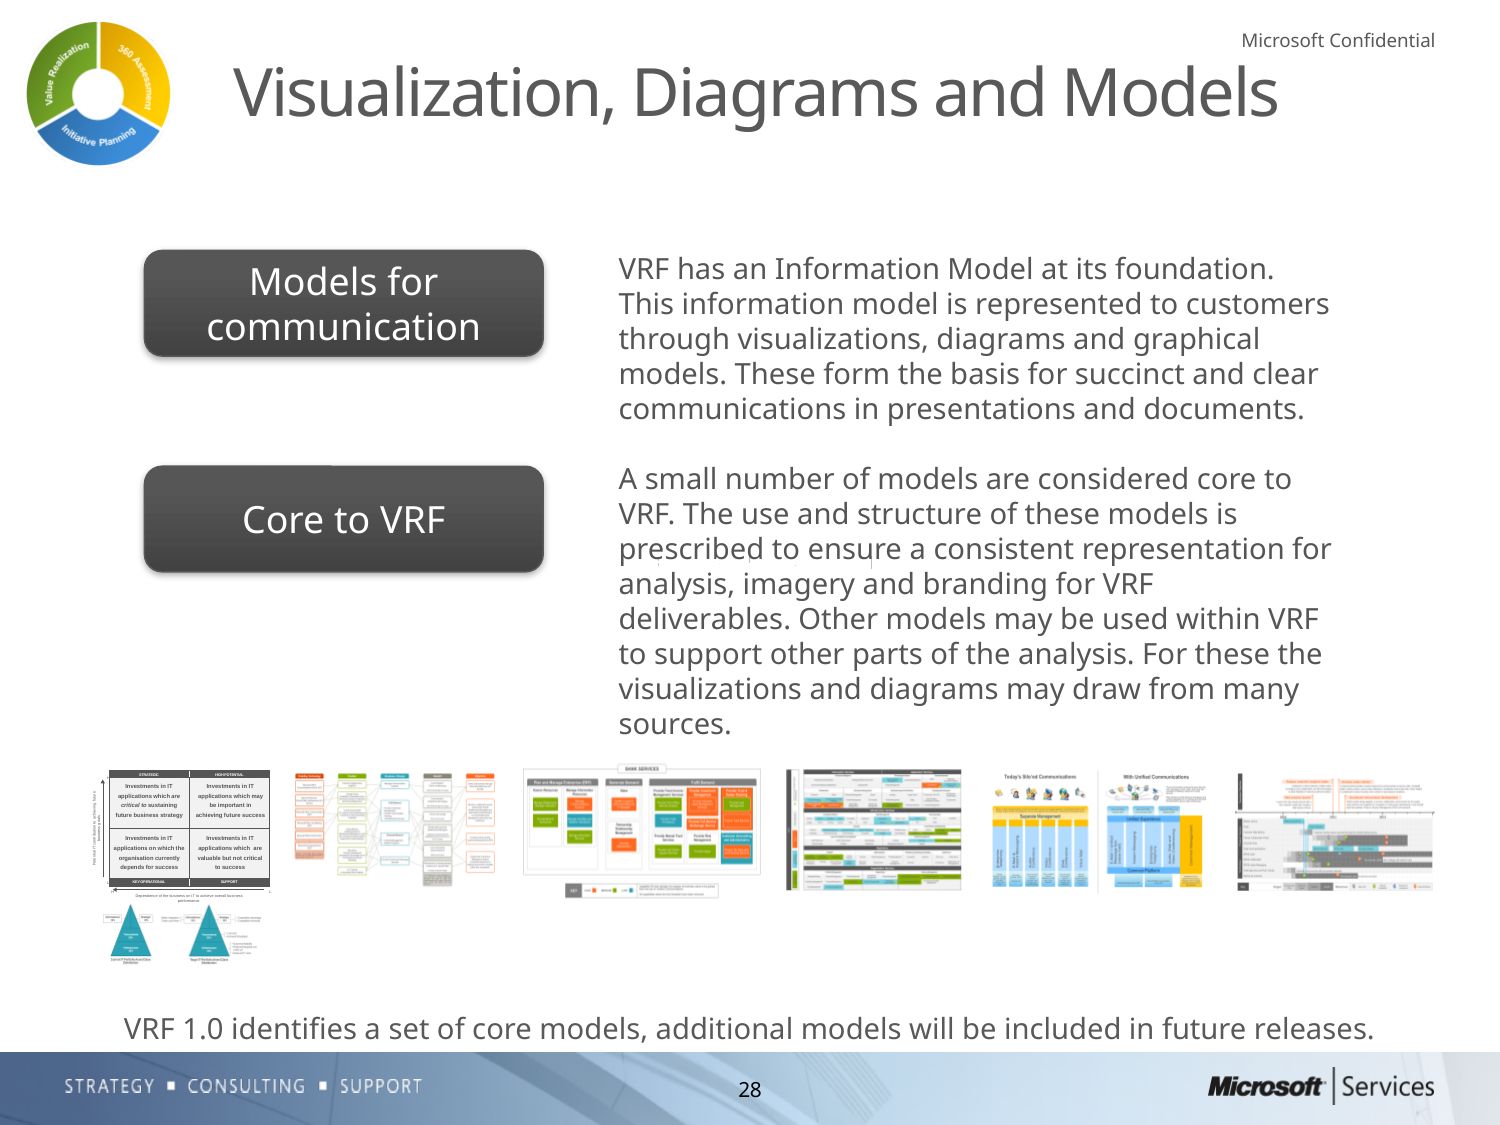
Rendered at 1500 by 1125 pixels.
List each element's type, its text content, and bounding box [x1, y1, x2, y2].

picture [515, 760, 767, 900]
text_box VRF has an Information Model at its foundation. This information model is represented to customers through visualizations, diagrams and graphical models. These form the basis for succinct and clear communications in presentations and documents. A small number of models are considered core to VRF. The use and structure of these models is prescribed to ensure a consistent representation for analysis, imagery and branding for VRF deliverables. Other models may be used within VRF to support other parts of the analysis. For these the visualizations and diagrams may draw from many sources. [618, 250, 1334, 775]
picture [613, 556, 618, 569]
picture [979, 763, 1215, 897]
title Visualization, Diagrams and Models [233, 59, 1436, 143]
picture [289, 769, 500, 892]
picture [783, 769, 964, 891]
picture [1230, 769, 1439, 891]
picture [87, 769, 280, 966]
text_box Core to VRF [143, 465, 544, 573]
picture [0, 1052, 1500, 1125]
text_box Models for communication [143, 249, 544, 357]
text_box VRF 1.0 identifies a set of core models, additional models will be included in future releases. [123, 1009, 1376, 1045]
picture [22, 18, 174, 169]
